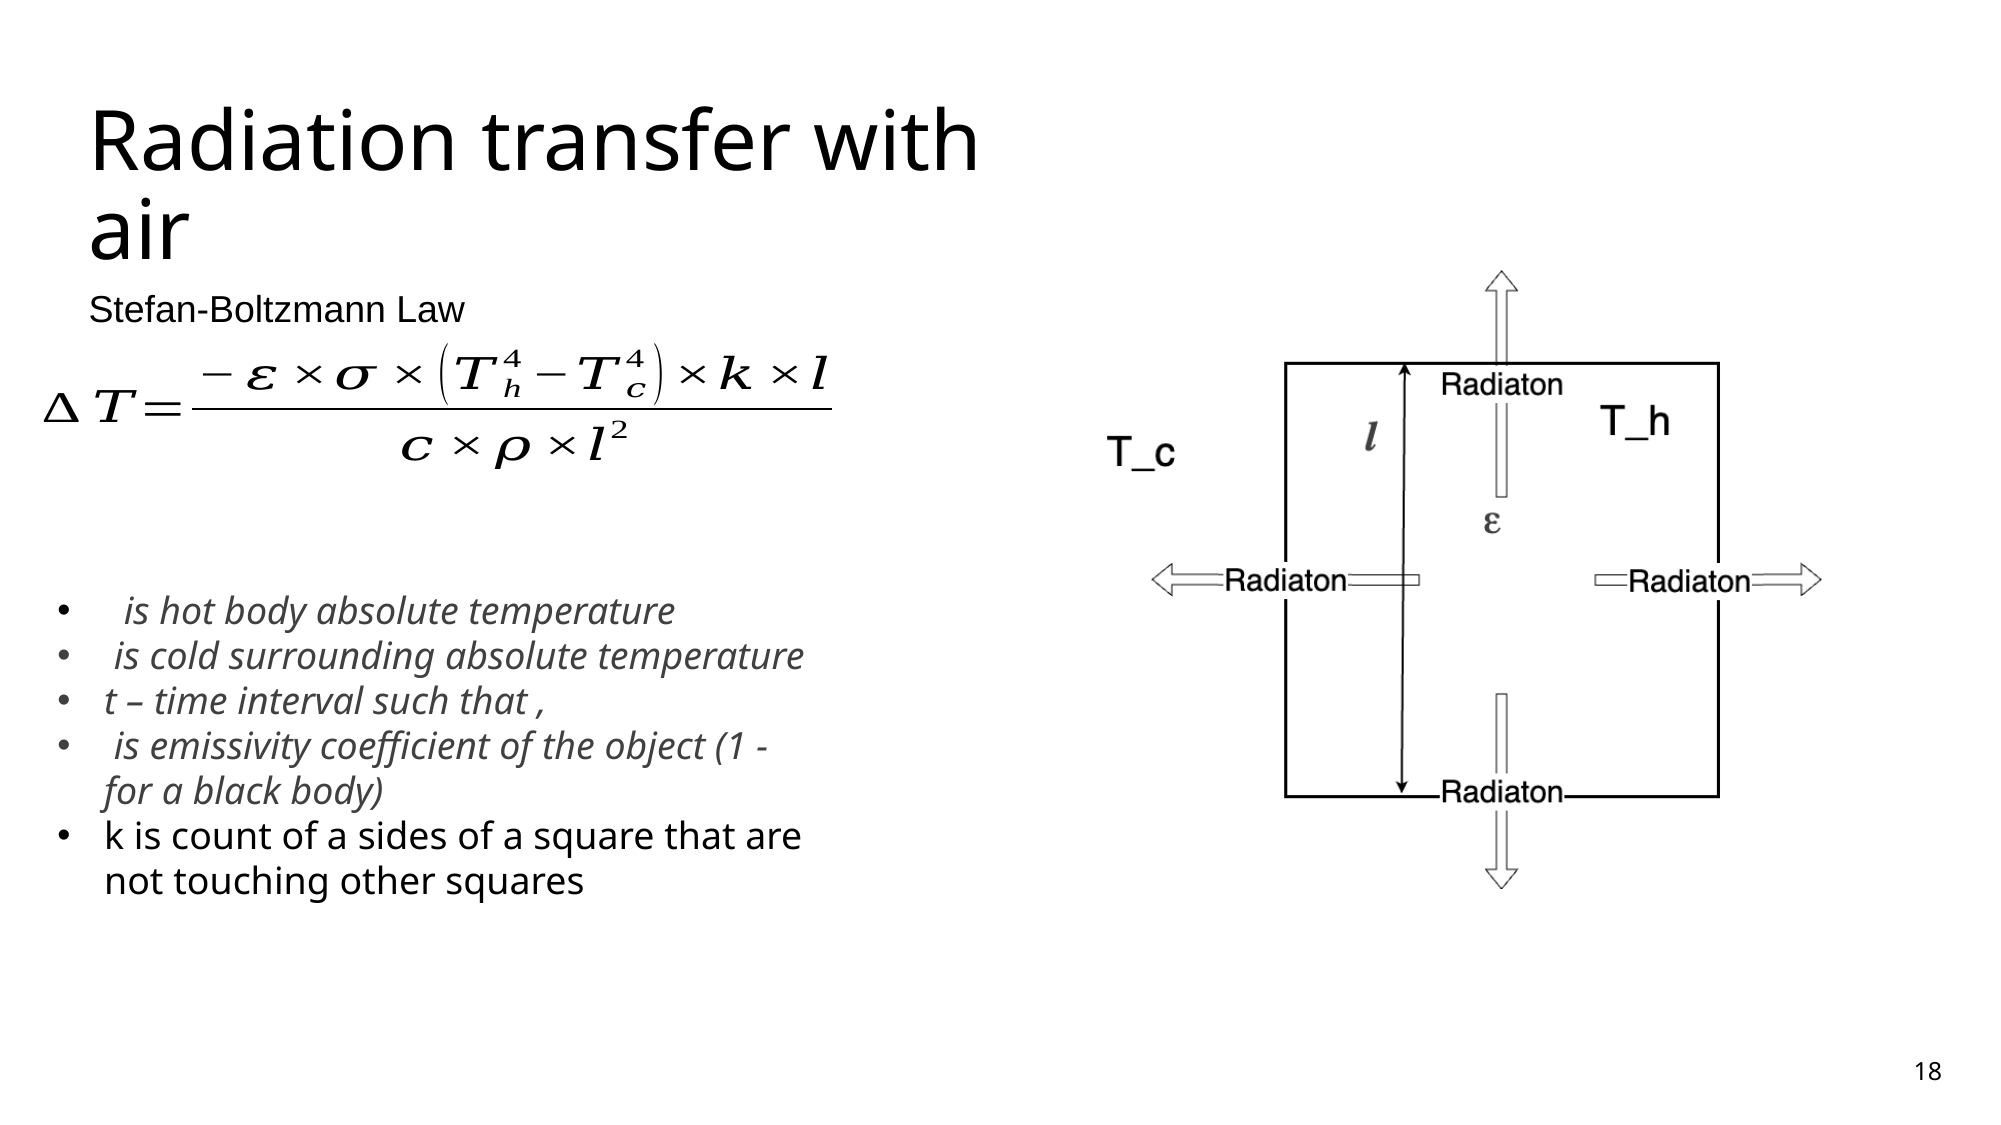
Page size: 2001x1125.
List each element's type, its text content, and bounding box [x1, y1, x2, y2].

picture [1106, 270, 1823, 889]
text_box Radiation transfer with air Stefan-Boltzmann Law [73, 74, 1077, 355]
slide_number 18 [1432, 1042, 1958, 1103]
